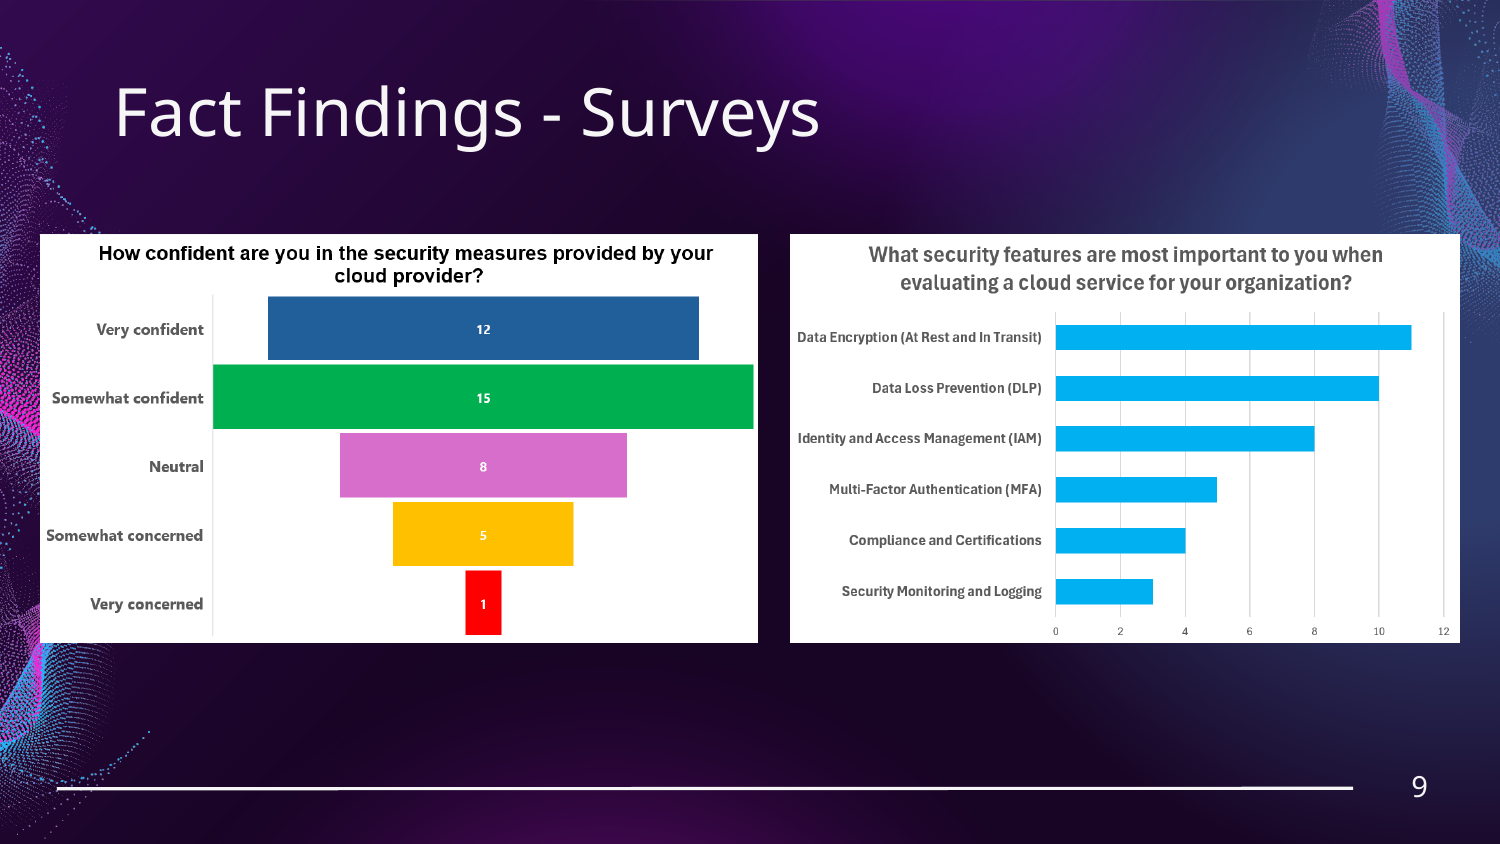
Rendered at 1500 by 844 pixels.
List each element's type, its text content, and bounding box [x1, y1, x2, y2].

slide_number 9 [1353, 755, 1444, 821]
picture [0, 0, 759, 844]
title Fact Findings - Surveys [98, 54, 1135, 150]
picture [790, 234, 1460, 643]
